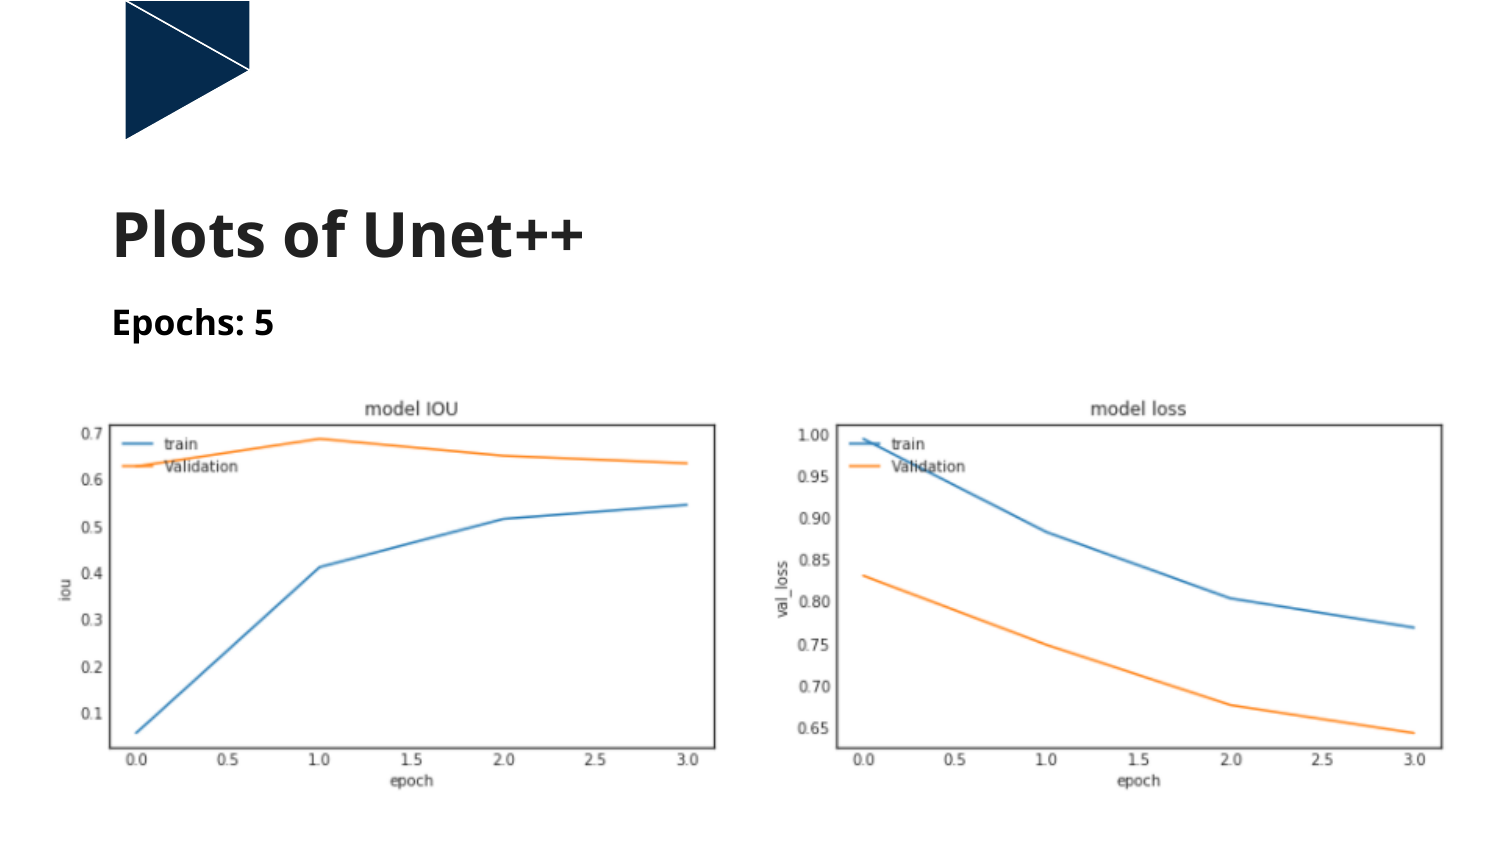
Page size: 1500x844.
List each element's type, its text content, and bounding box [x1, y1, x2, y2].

text_box Epochs: 5 [96, 284, 803, 357]
picture [41, 380, 1458, 793]
title Plots of Unet++ [96, 143, 1347, 285]
